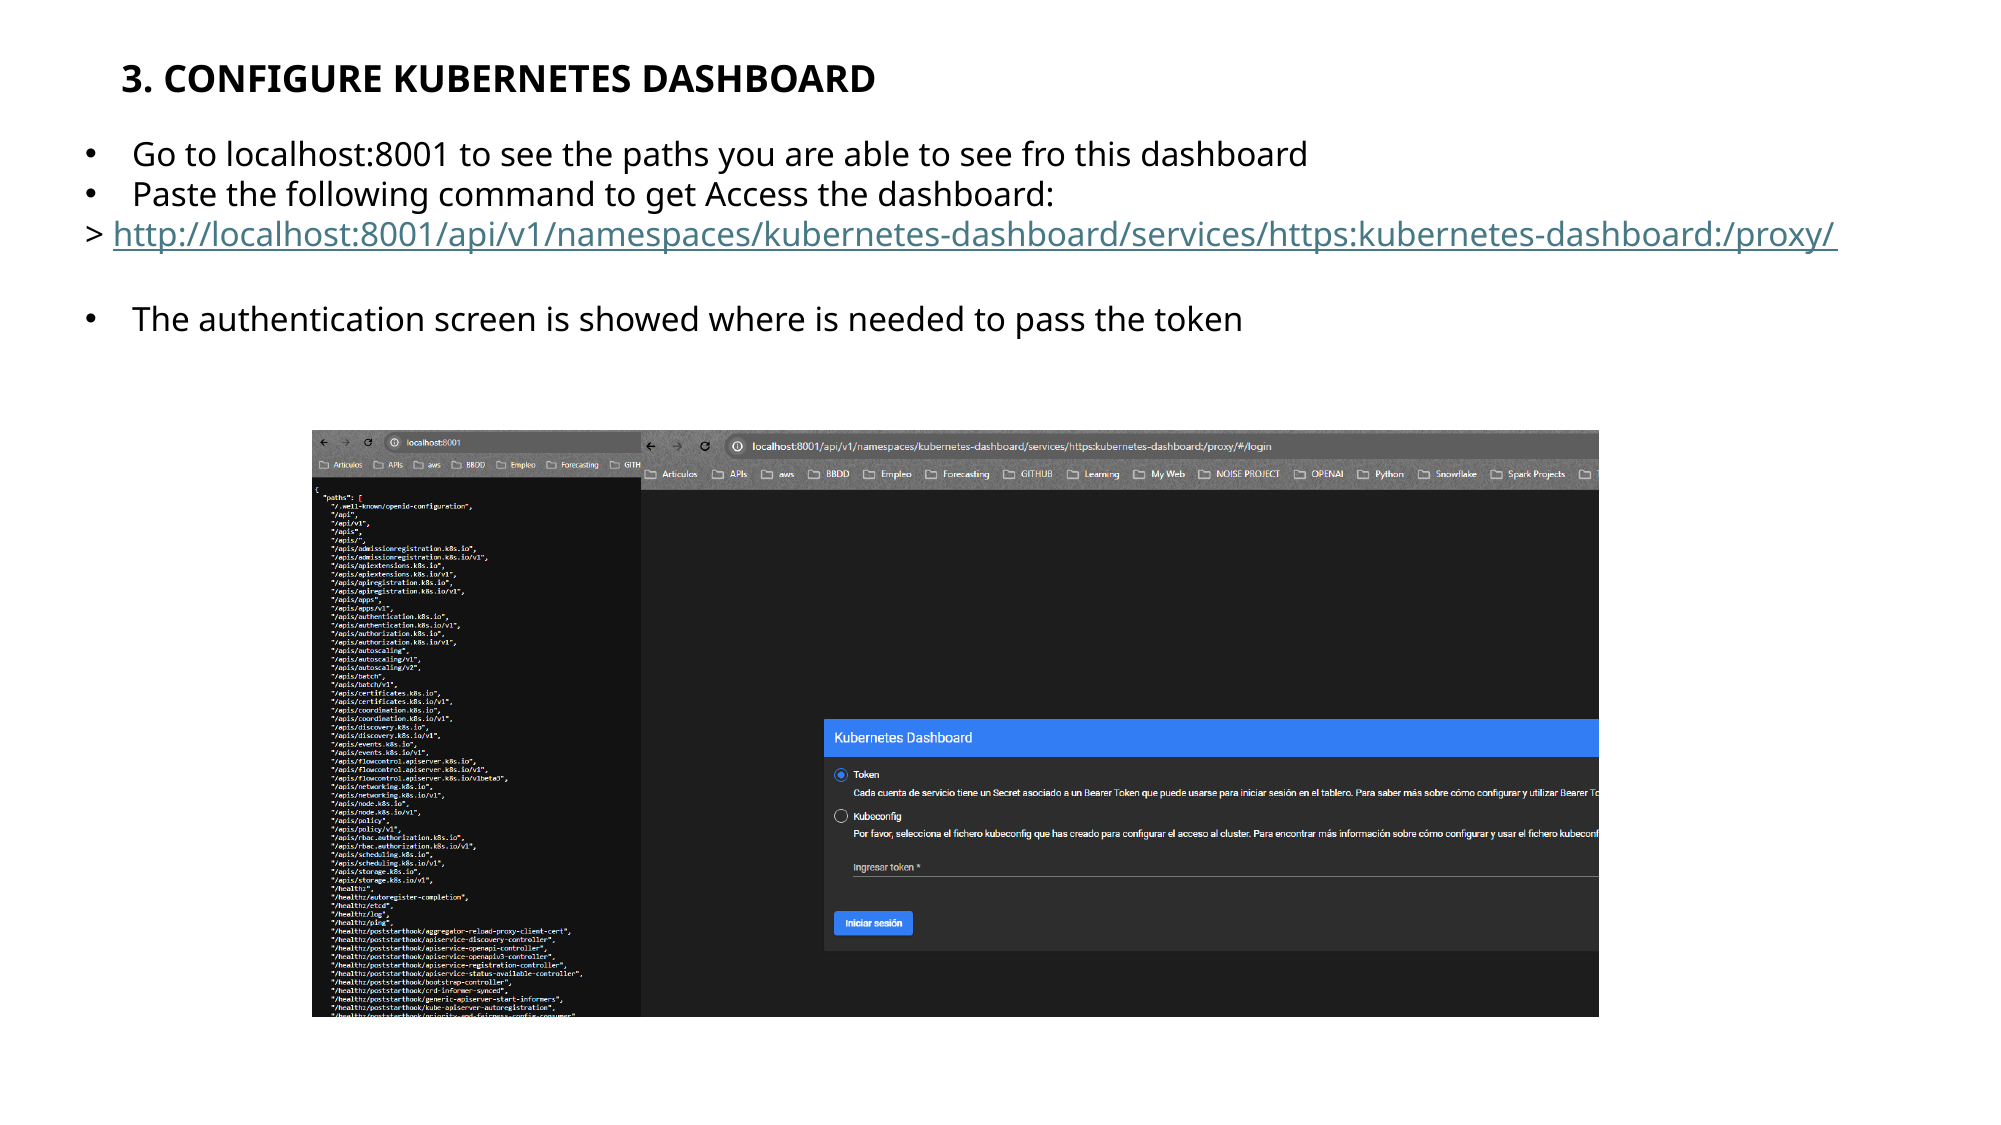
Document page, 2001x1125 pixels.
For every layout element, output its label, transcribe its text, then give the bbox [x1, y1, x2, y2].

picture [312, 430, 1600, 1018]
text_box Go to localhost:8001 to see the paths you are able to see fro this dashboard Paste the following command to get Access the dashboard: > http://localhost:8001/api/v1/namespaces/kubernetes-dashboard/services/https:kubernetes-dashboard:/proxy/ The authentication screen is showed where is needed to pass the token [70, 125, 1950, 346]
text_box 3. CONFIGURE KUBERNETES DASHBOARD [106, 48, 1137, 108]
